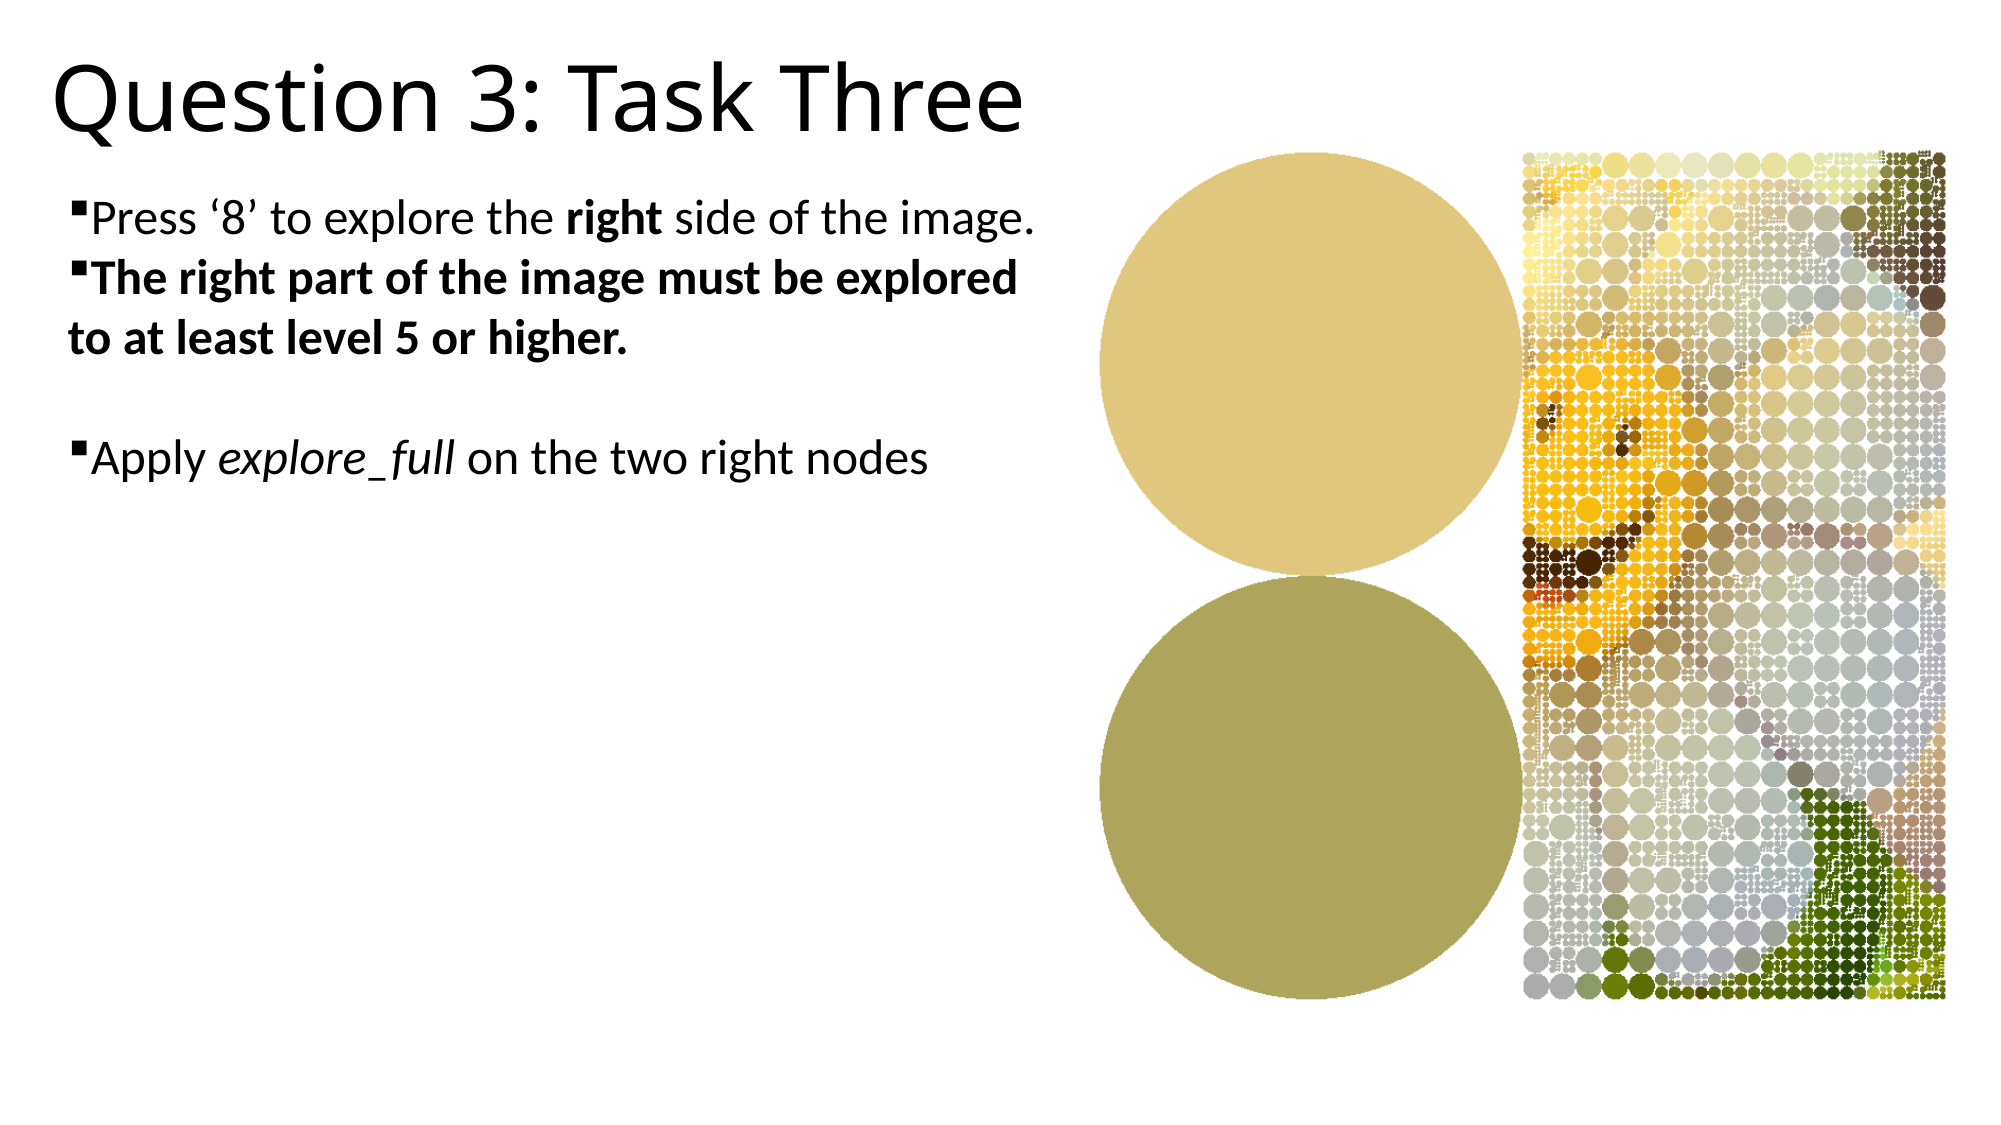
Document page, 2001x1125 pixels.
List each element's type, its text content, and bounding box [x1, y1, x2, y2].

picture [1083, 143, 1958, 1005]
text_box Press ‘8’ to explore the right side of the image. The right part of the image must be explored to at least level 5 or higher. Apply explore_full on the two right nodes [53, 177, 1083, 553]
title Question 3: Task Three [35, 0, 1972, 211]
